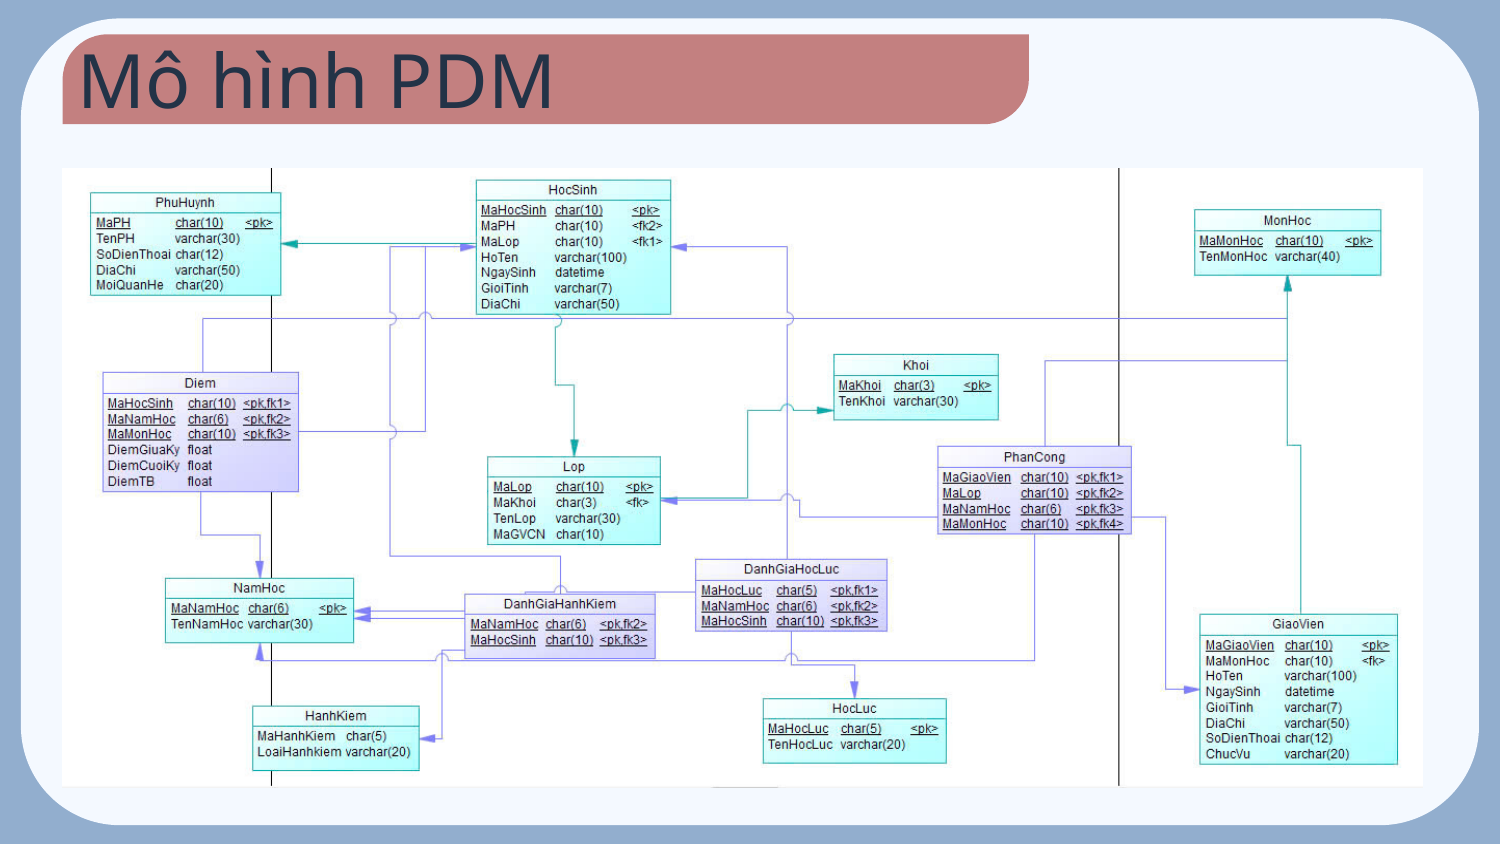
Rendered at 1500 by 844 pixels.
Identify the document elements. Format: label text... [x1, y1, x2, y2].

text_box [62, 112, 1015, 125]
title Mô hình PDM [62, 18, 1327, 112]
picture [62, 168, 1423, 788]
